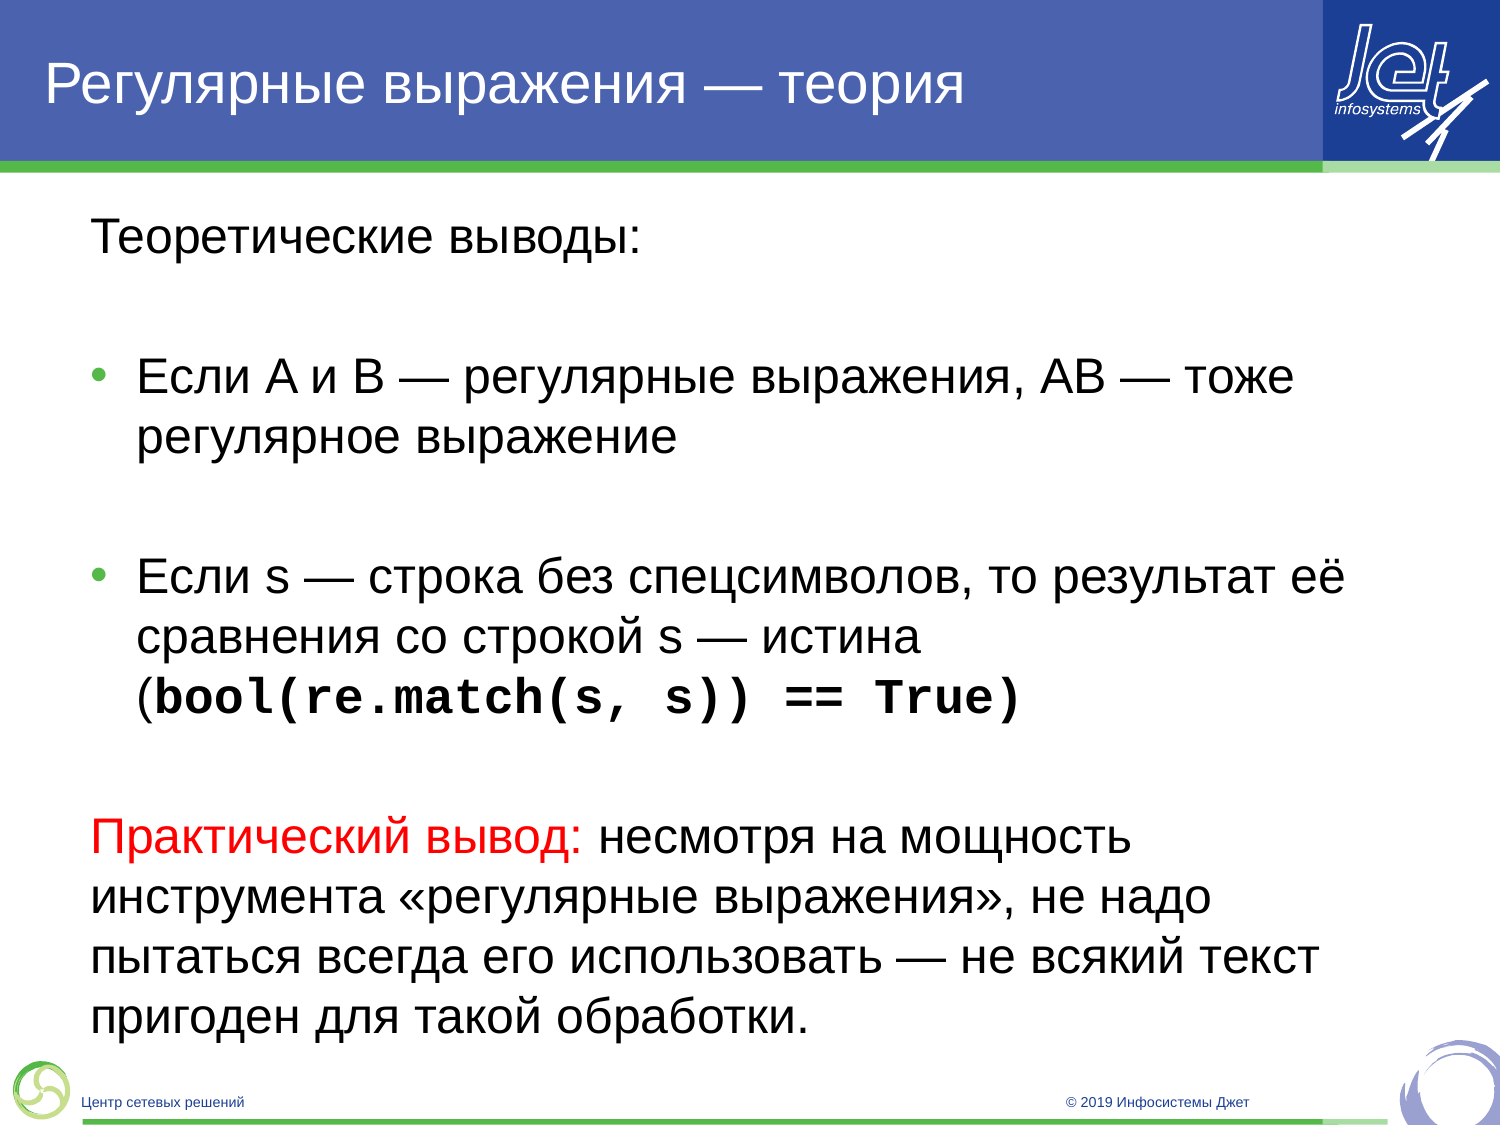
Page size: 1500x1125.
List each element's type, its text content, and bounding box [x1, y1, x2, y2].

title Регулярные выражения — теория [29, 21, 1294, 140]
list Теоретические выводы: Если A и B — регулярные выражения, AB — тоже регулярное выражение Если s — строка без спецсимволов, то результат её сравнения со строкой s — истина (bool(re.match(s, s)) == True) Практический вывод: несмотря на мощность инструмента «регулярные выражения», не надо пытаться всегда его использовать — не всякий текст пригоден для такой обработки. [75, 196, 1424, 1047]
